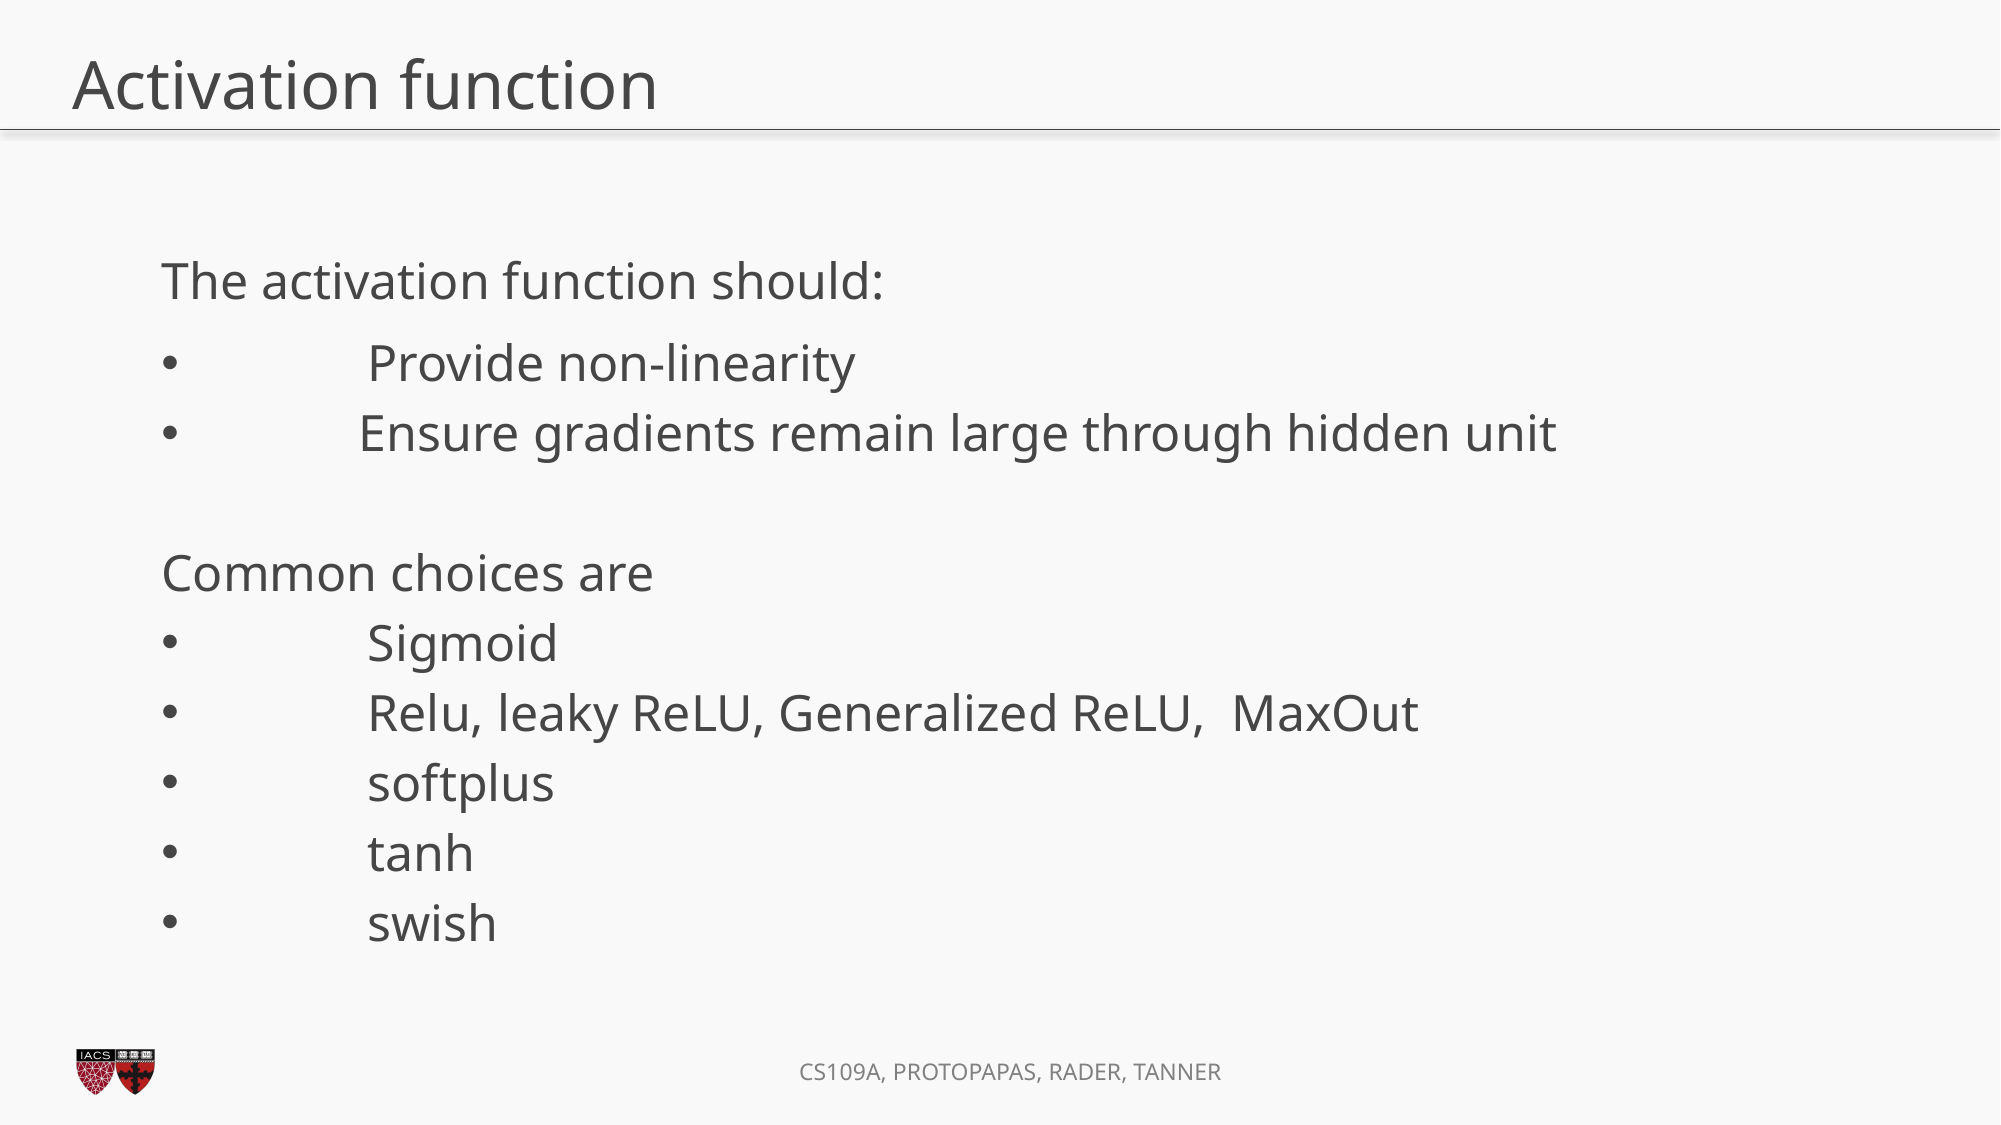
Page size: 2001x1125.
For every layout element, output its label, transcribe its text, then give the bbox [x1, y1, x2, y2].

picture [75, 1049, 155, 1095]
title Activation function [57, 35, 1943, 162]
